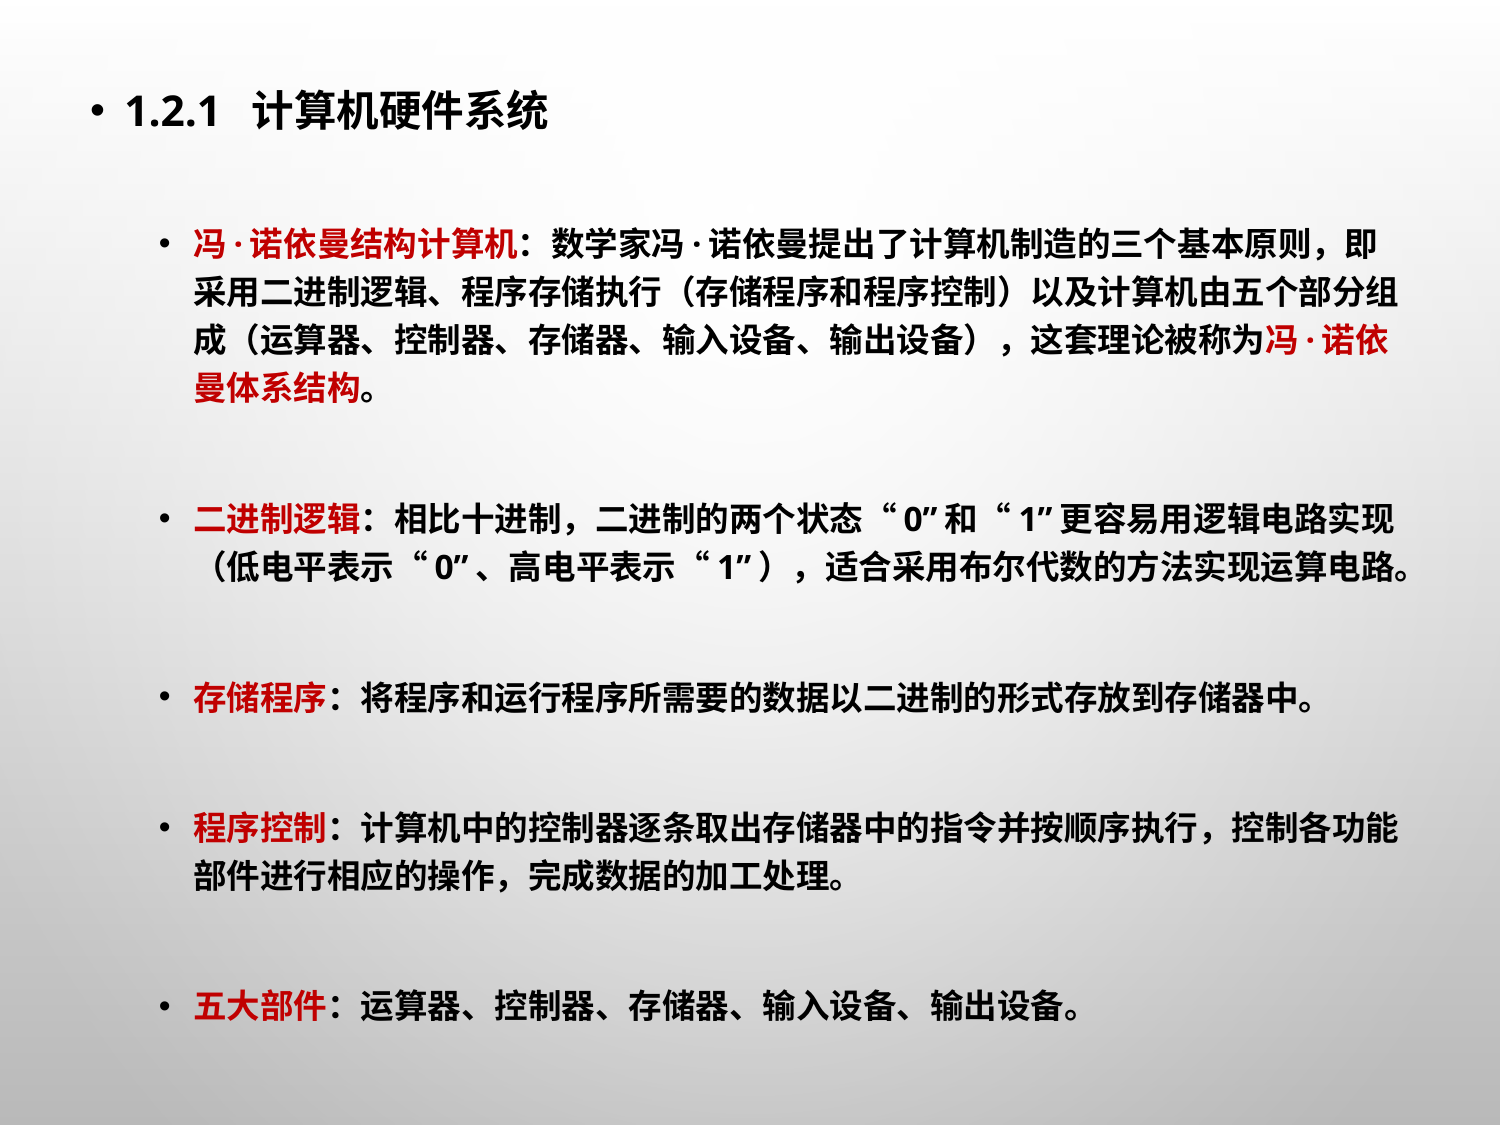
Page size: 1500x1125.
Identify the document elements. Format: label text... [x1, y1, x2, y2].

picture [0, 0, 1500, 1125]
list 1.2.1 计算机硬件系统 冯·诺依曼结构计算机：数学家冯·诺依曼提出了计算机制造的三个基本原则，即采用二进制逻辑、程序存储执行（存储程序和程序控制）以及计算机由五个部分组成（运算器、控制器、存储器、输入设备、输出设备），这套理论被称为冯·诺依曼体系结构。 二进制逻辑：相比十进制，二进制的两个状态“0”和“1”更容易用逻辑电路实现（低电平表示“0”、高电平表示“1”），适合采用布尔代数的方法实现运算电路。 存储程序：将程序和运行程序所需要的数据以二进制的形式存放到存储器中。 程序控制：计算机中的控制器逐条取出存储器中的指令并按顺序执行，控制各功能部件进行相应的操作，完成数据的加工处理。 五大部件：运算器、控制器、存储器、输入设备、输出设备。 [75, 66, 1425, 1059]
